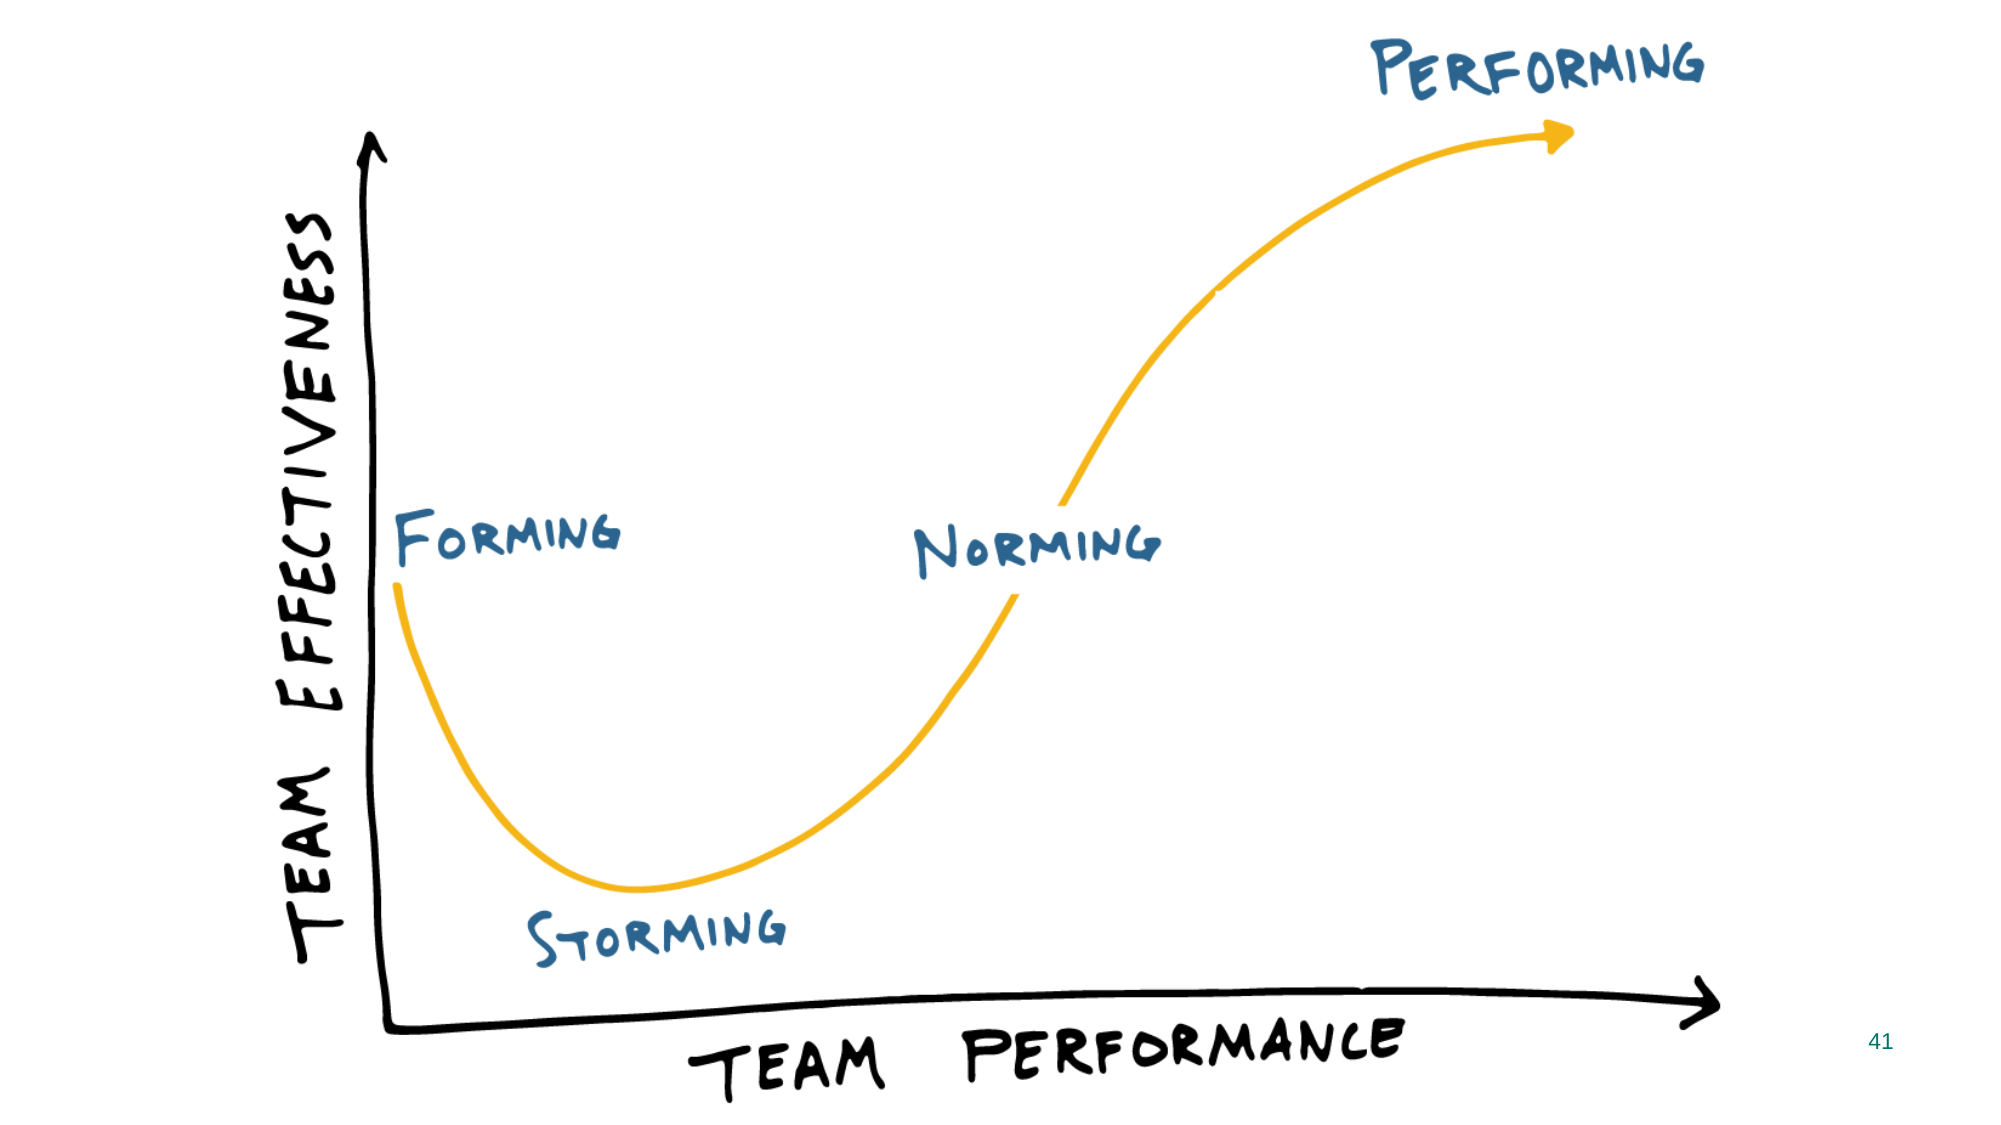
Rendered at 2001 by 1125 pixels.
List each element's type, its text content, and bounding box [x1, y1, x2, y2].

slide_number 41 [1805, 1015, 1894, 1065]
picture [271, 13, 1731, 1114]
